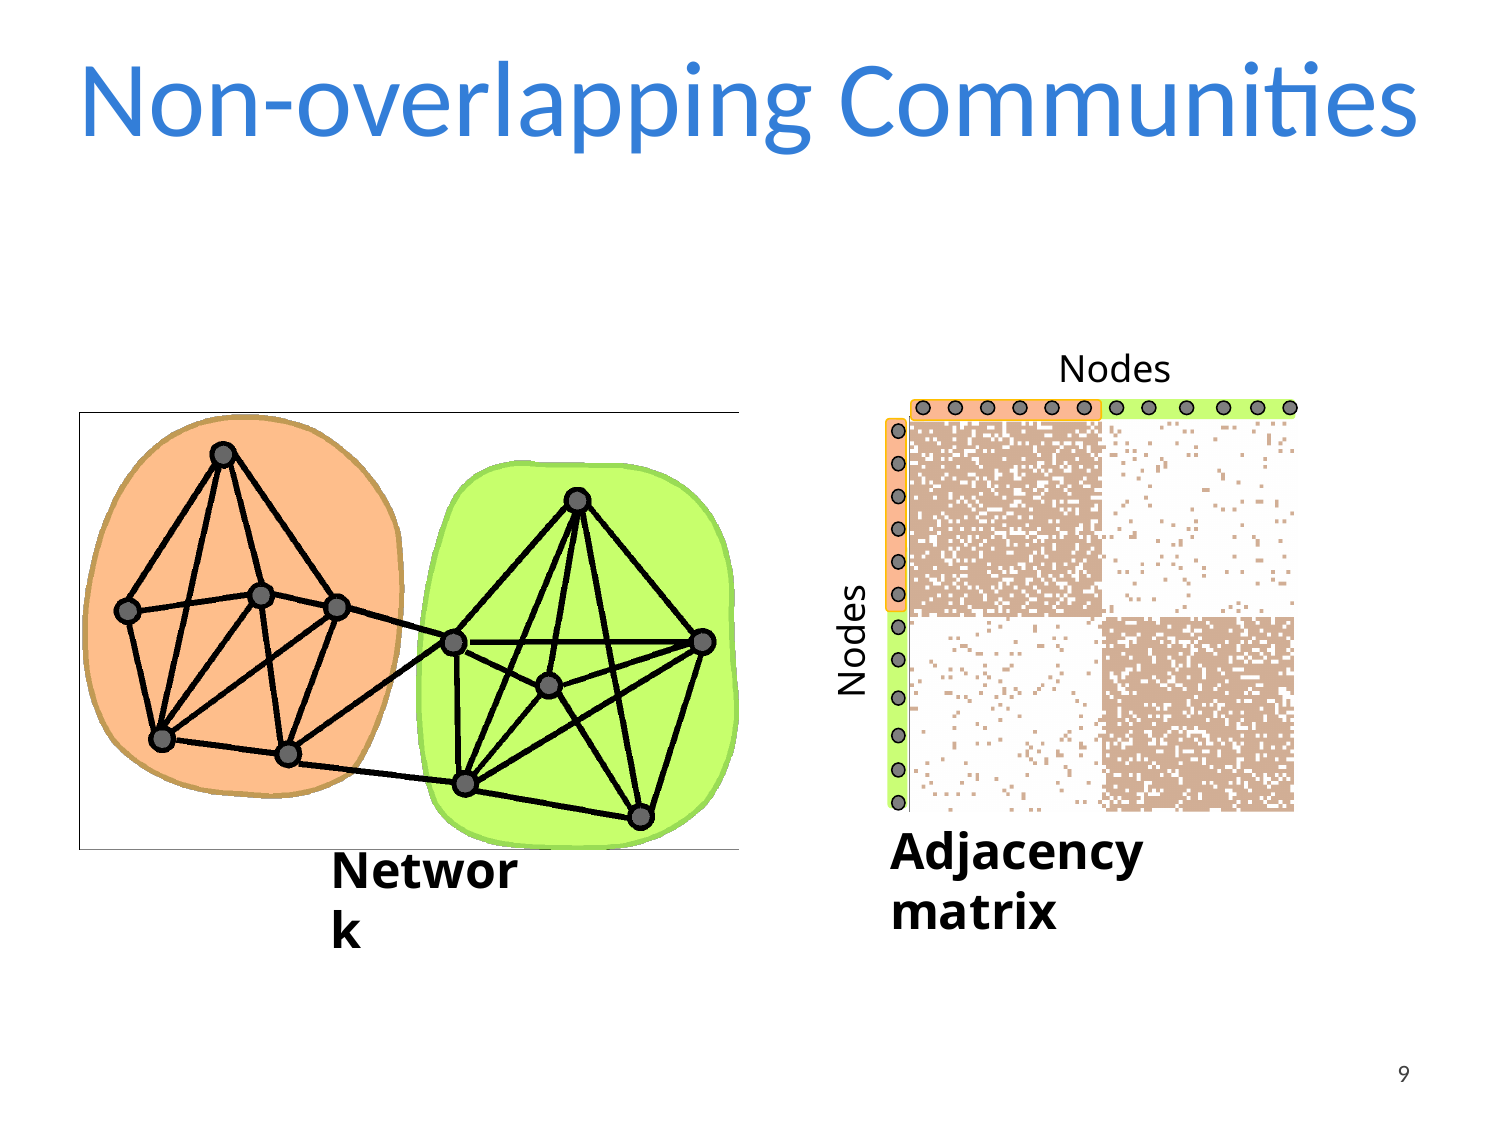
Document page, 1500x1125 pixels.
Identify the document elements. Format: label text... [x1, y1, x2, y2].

text_box Nodes [819, 543, 880, 602]
text_box Nodes [819, 633, 880, 714]
slide_number ‹#› [1074, 1042, 1425, 1103]
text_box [700, 603, 1092, 625]
title Non-overlapping Communities [0, 12, 1500, 175]
text_box Nodes [1043, 337, 1211, 398]
picture [909, 416, 1298, 812]
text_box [910, 399, 1298, 421]
text_box Adjacency matrix [875, 811, 1291, 947]
text_box Network [315, 858, 537, 967]
picture [79, 412, 740, 851]
